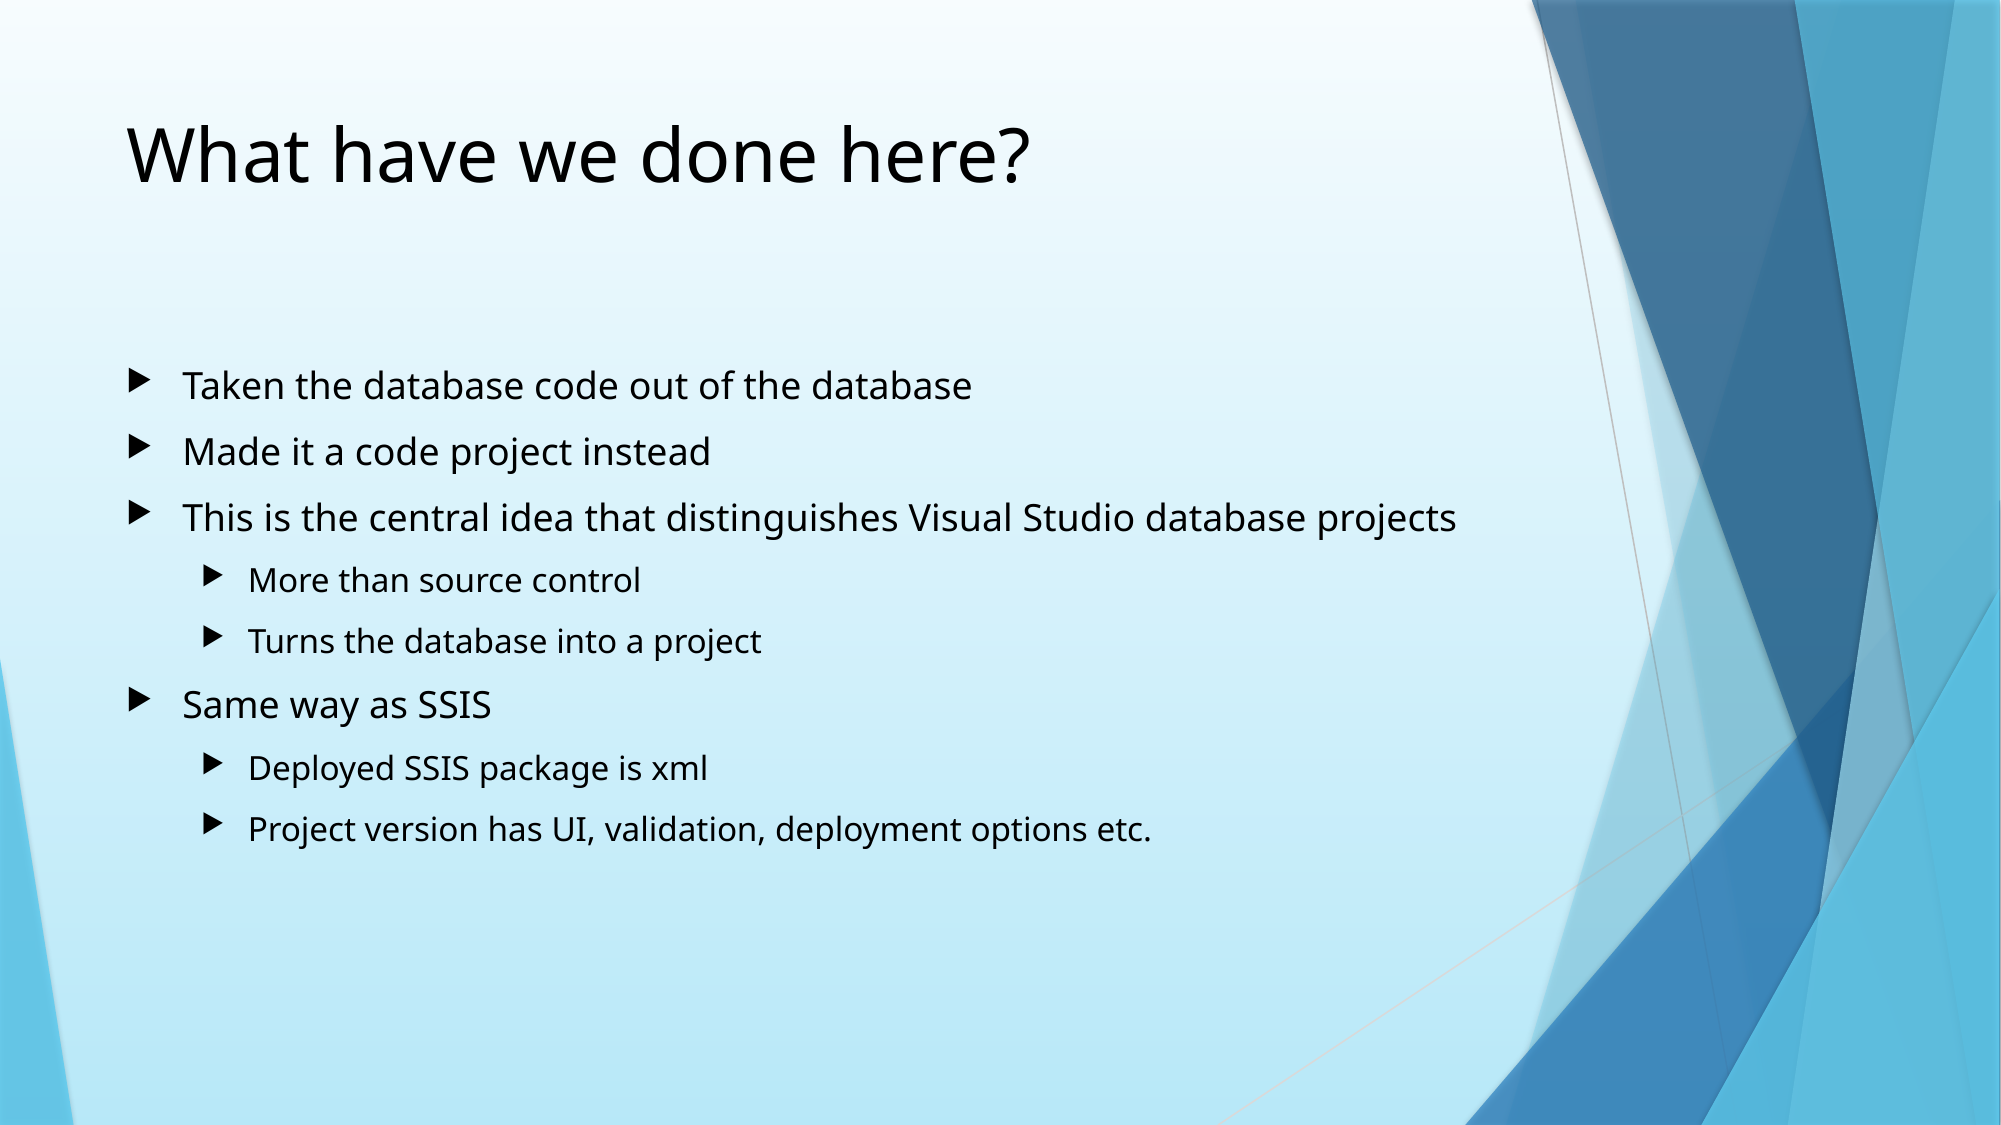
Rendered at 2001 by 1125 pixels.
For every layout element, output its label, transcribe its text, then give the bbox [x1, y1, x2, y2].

title What have we done here? [111, 99, 1522, 317]
list Taken the database code out of the database Made it a code project instead This is the central idea that distinguishes Visual Studio database projects More than source control Turns the database into a project Same way as SSIS Deployed SSIS package is xml Project version has UI, validation, deployment options etc. [111, 354, 1522, 992]
